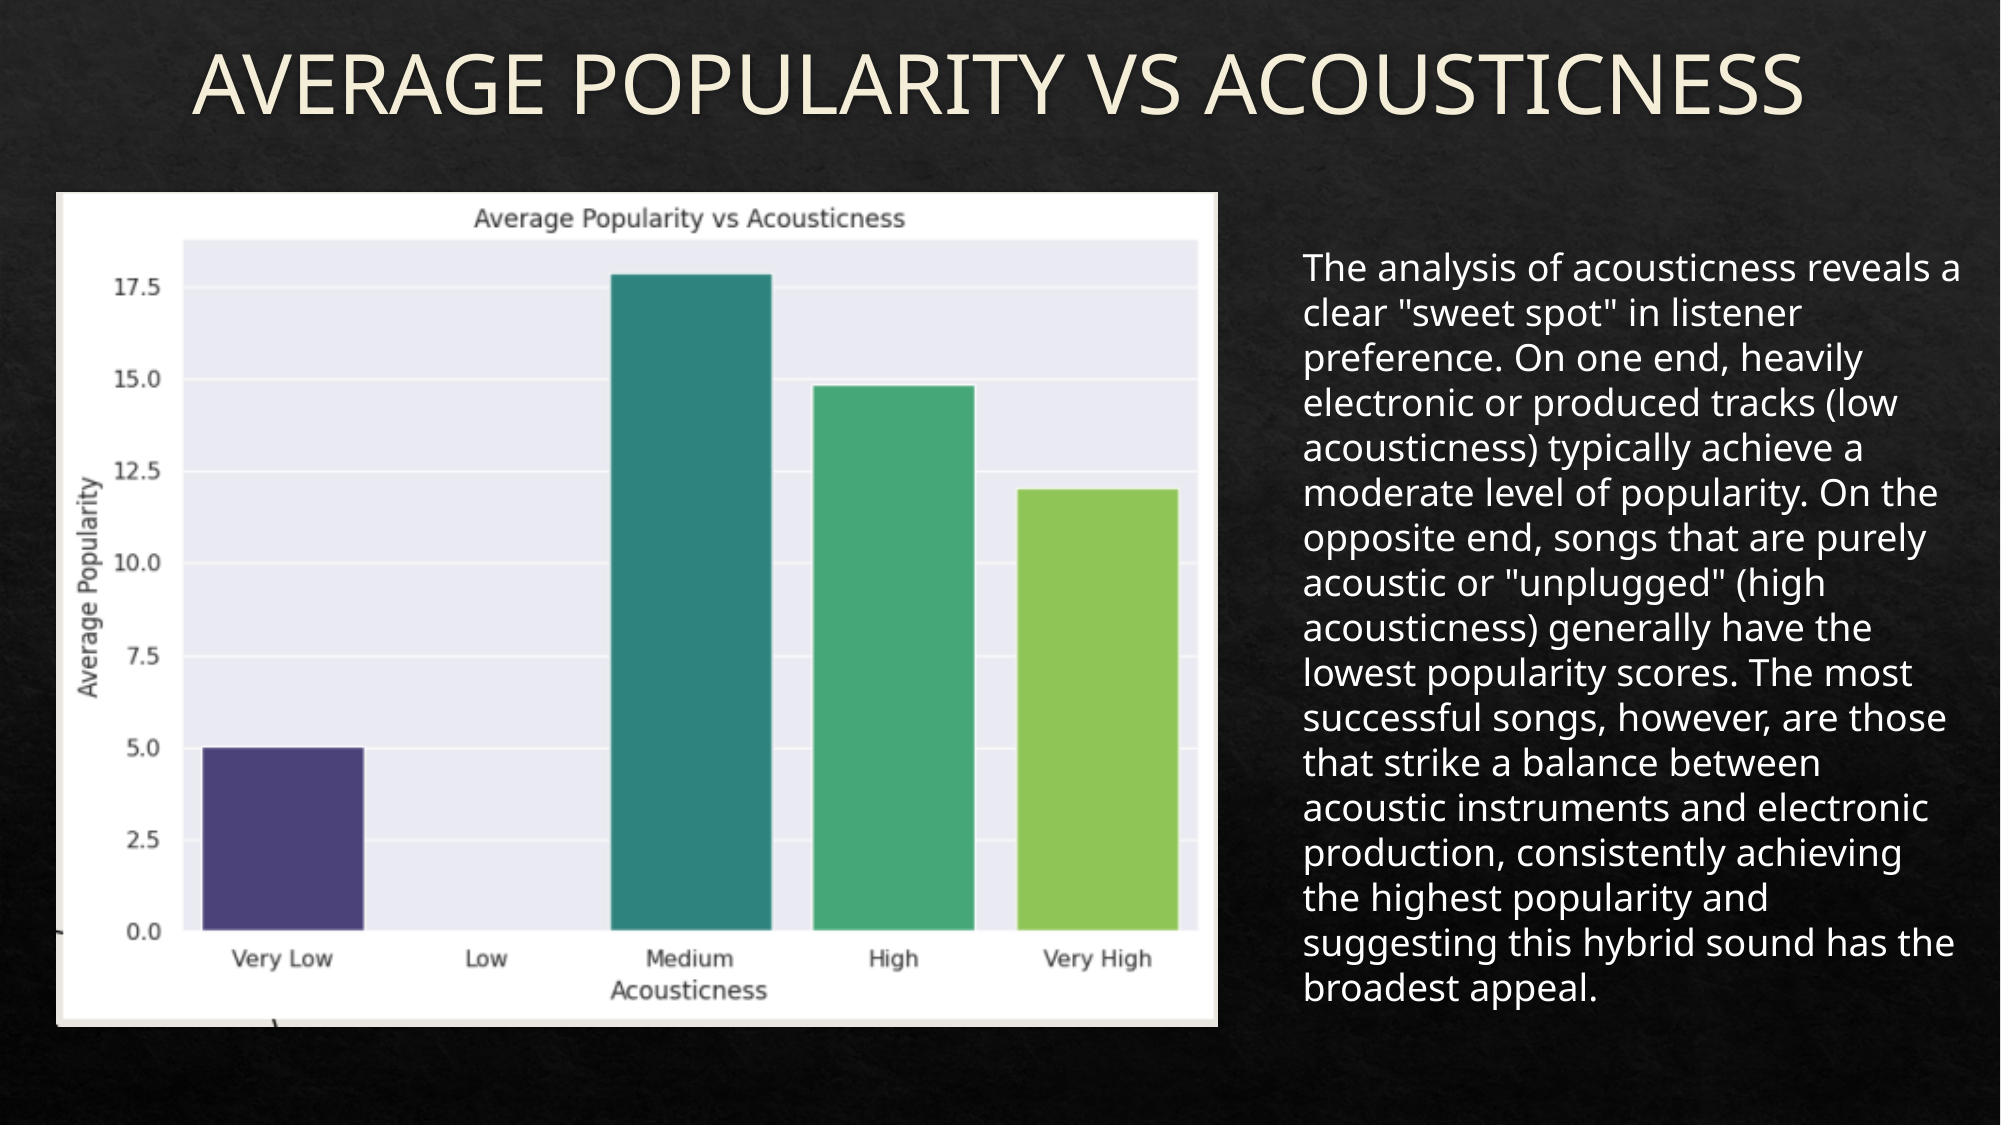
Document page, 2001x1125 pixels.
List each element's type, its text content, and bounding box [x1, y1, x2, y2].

title AVERAGE POPULARITY VS ACOUSTICNESS [97, 0, 1903, 175]
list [56, 192, 1219, 1028]
text_box The analysis of acousticness reveals a clear "sweet spot" in listener preference. On one end, heavily electronic or produced tracks (low acousticness) typically achieve a moderate level of popularity. On the opposite end, songs that are purely acoustic or "unplugged" (high acousticness) generally have the lowest popularity scores. The most successful songs, however, are those that strike a balance between acoustic instruments and electronic production, consistently achieving the highest popularity and suggesting this hybrid sound has the broadest appeal. [1287, 236, 1978, 1017]
